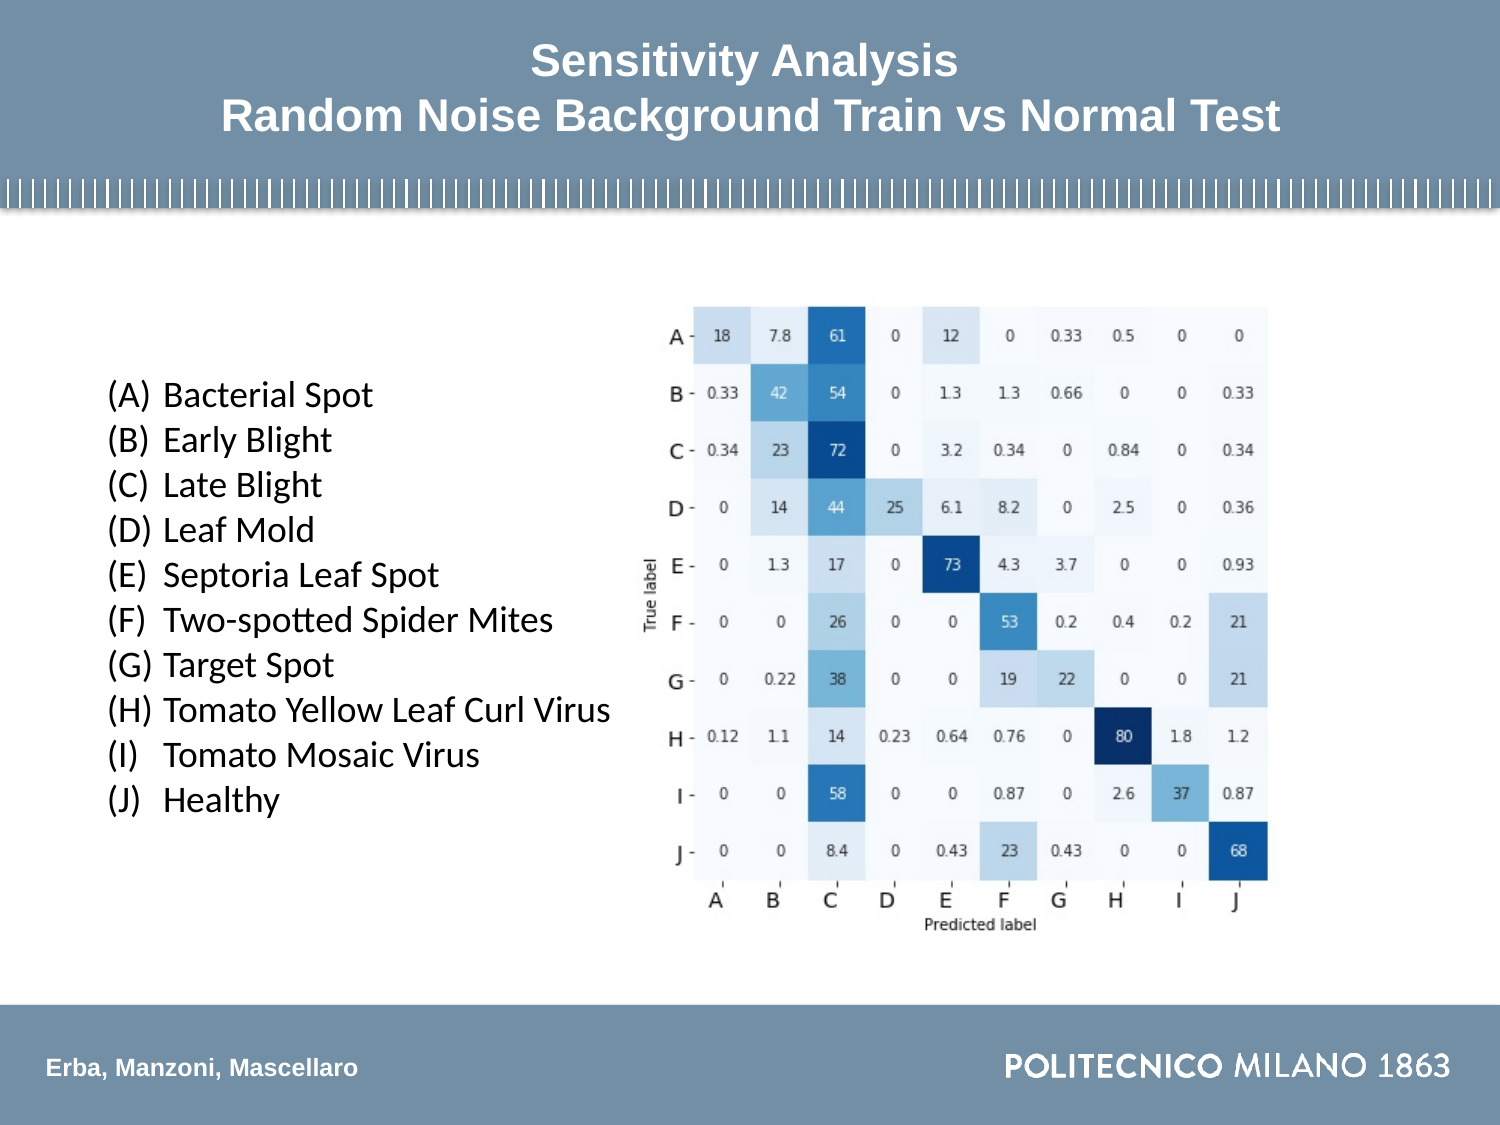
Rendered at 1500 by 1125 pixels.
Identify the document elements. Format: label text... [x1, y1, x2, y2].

text_box Bacterial Spot Early Blight Late Blight Leaf Mold Septoria Leaf Spot Two-spotted Spider Mites Target Spot Tomato Yellow Leaf Curl Virus Tomato Mosaic Virus Healthy [92, 362, 630, 828]
picture [635, 292, 1283, 944]
picture [999, 1041, 1456, 1089]
title Sensitivity Analysis Random Noise Background Train vs Normal Test [47, 22, 1455, 161]
